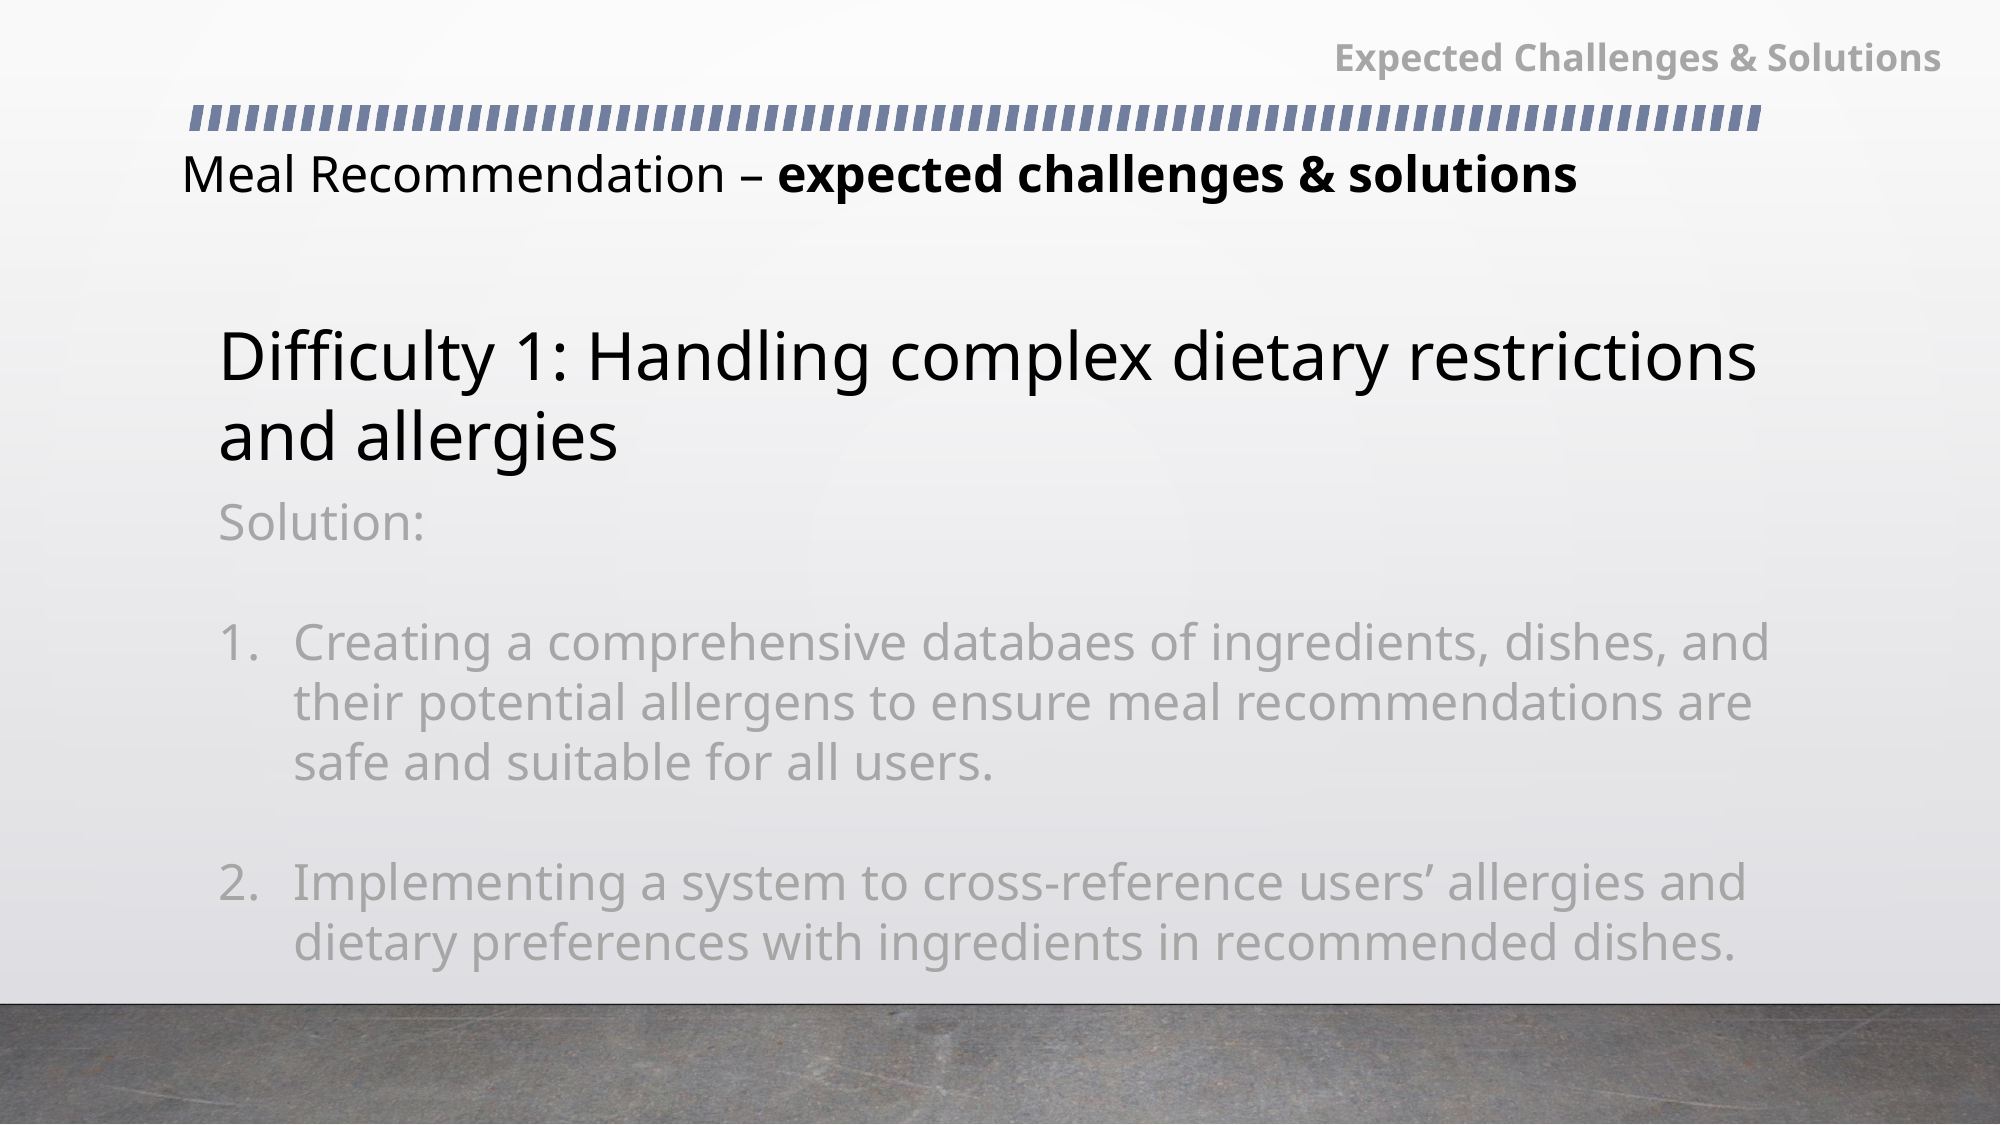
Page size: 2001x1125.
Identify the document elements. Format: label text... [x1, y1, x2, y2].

picture [0, 1004, 2000, 1124]
text_box Meal Recommendation – expected challenges & solutions [167, 134, 2000, 210]
text_box Expected Challenges & Solutions [1319, 26, 1961, 86]
text_box Solution: Creating a comprehensive databaes of ingredients, dishes, and their potential allergens to ensure meal recommendations are safe and suitable for all users. Implementing a system to cross-reference users’ allergies and dietary preferences with ingredients in recommended dishes. [203, 482, 1839, 978]
text_box Difficulty 1: Handling complex dietary restrictions and allergies [203, 306, 1839, 481]
